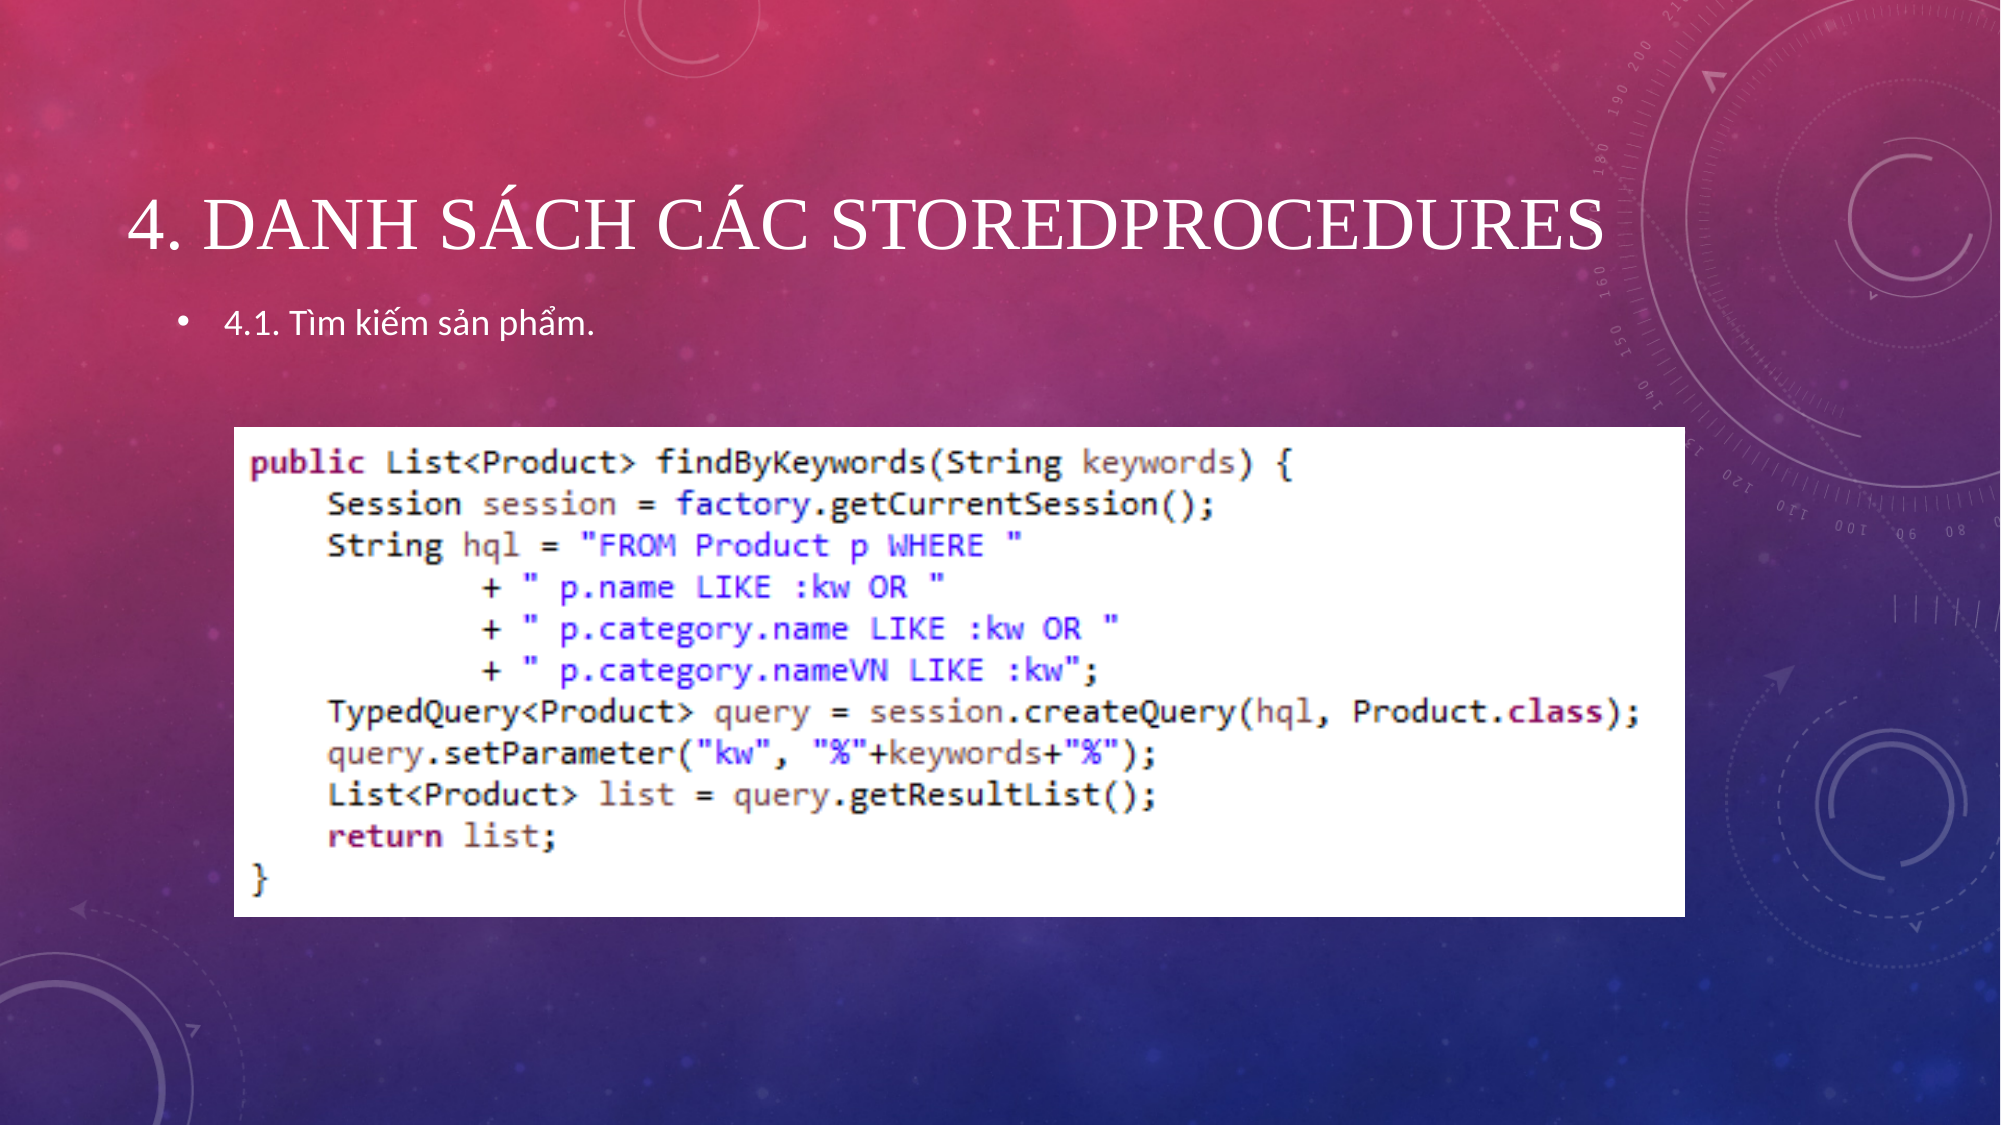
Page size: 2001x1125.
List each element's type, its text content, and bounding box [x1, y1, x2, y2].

title 4. Danh Sách Các StoredProcedures [112, 99, 1775, 339]
picture [0, 0, 2001, 1125]
list 4.1. Tìm kiếm sản phẩm. [161, 272, 1824, 368]
